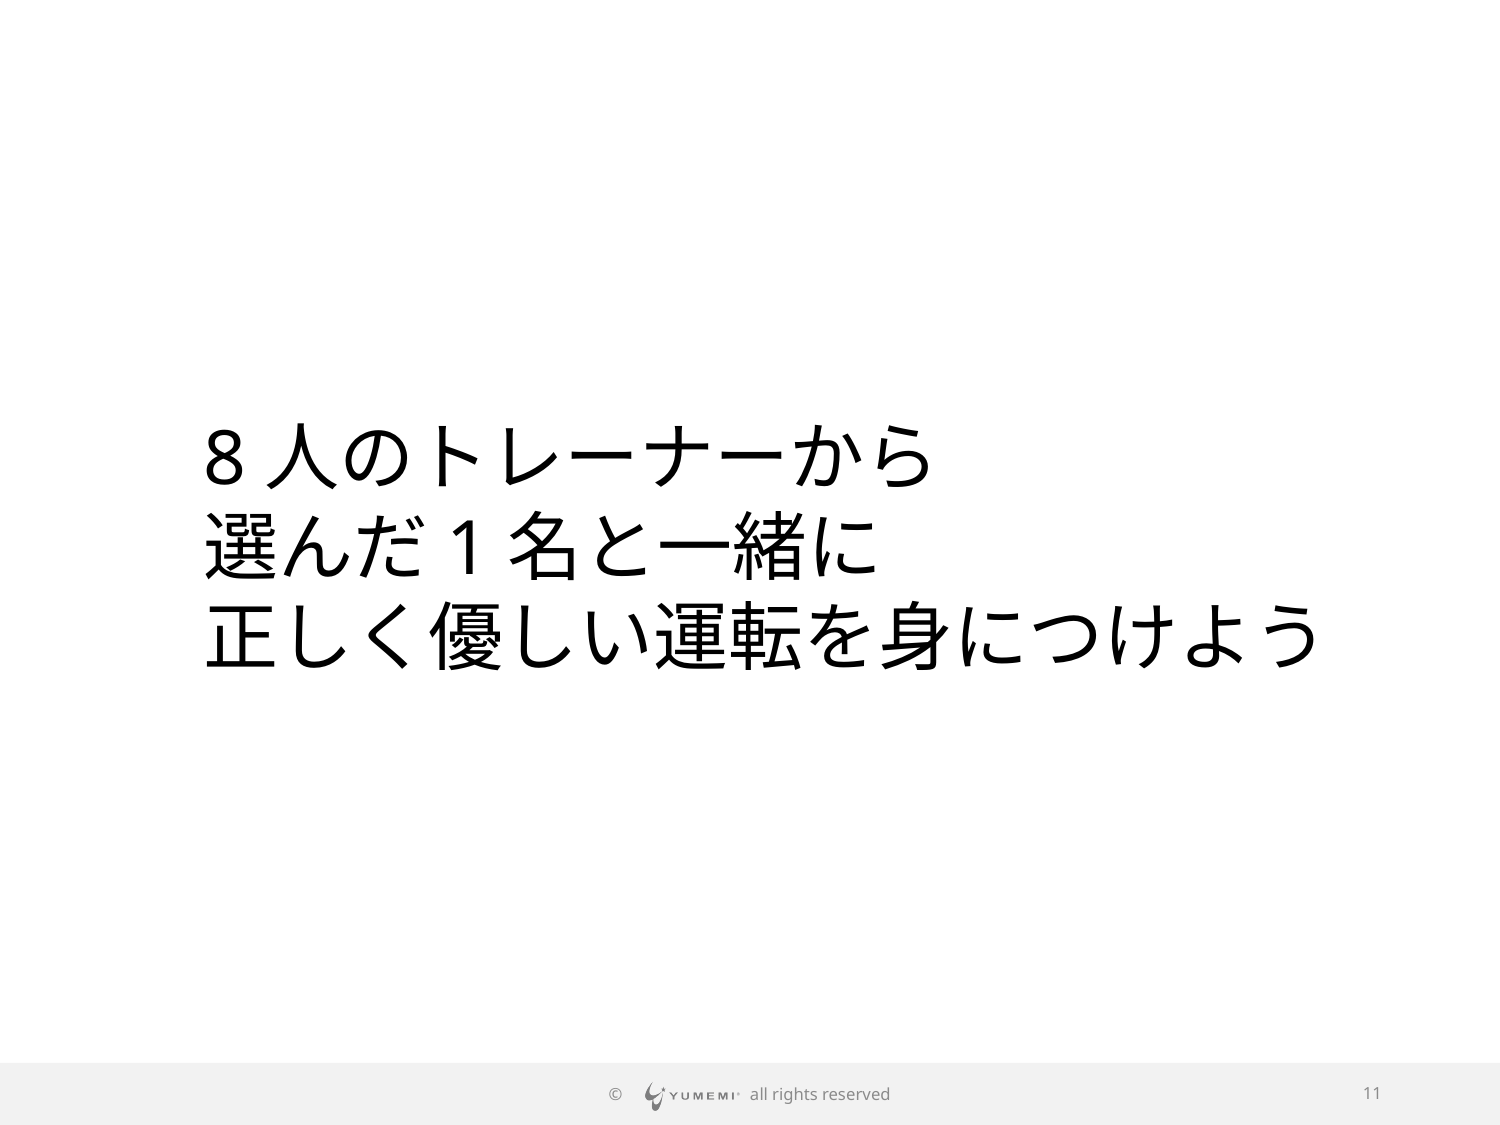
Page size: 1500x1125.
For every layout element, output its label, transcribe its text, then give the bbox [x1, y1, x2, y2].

footer © all rights reserved [496, 1080, 1004, 1108]
slide_number 11 [1059, 1080, 1397, 1108]
text_box 8人のトレーナーから 選んだ1名と一緒に 正しく優しい運転を身につけよう [189, 401, 1383, 687]
